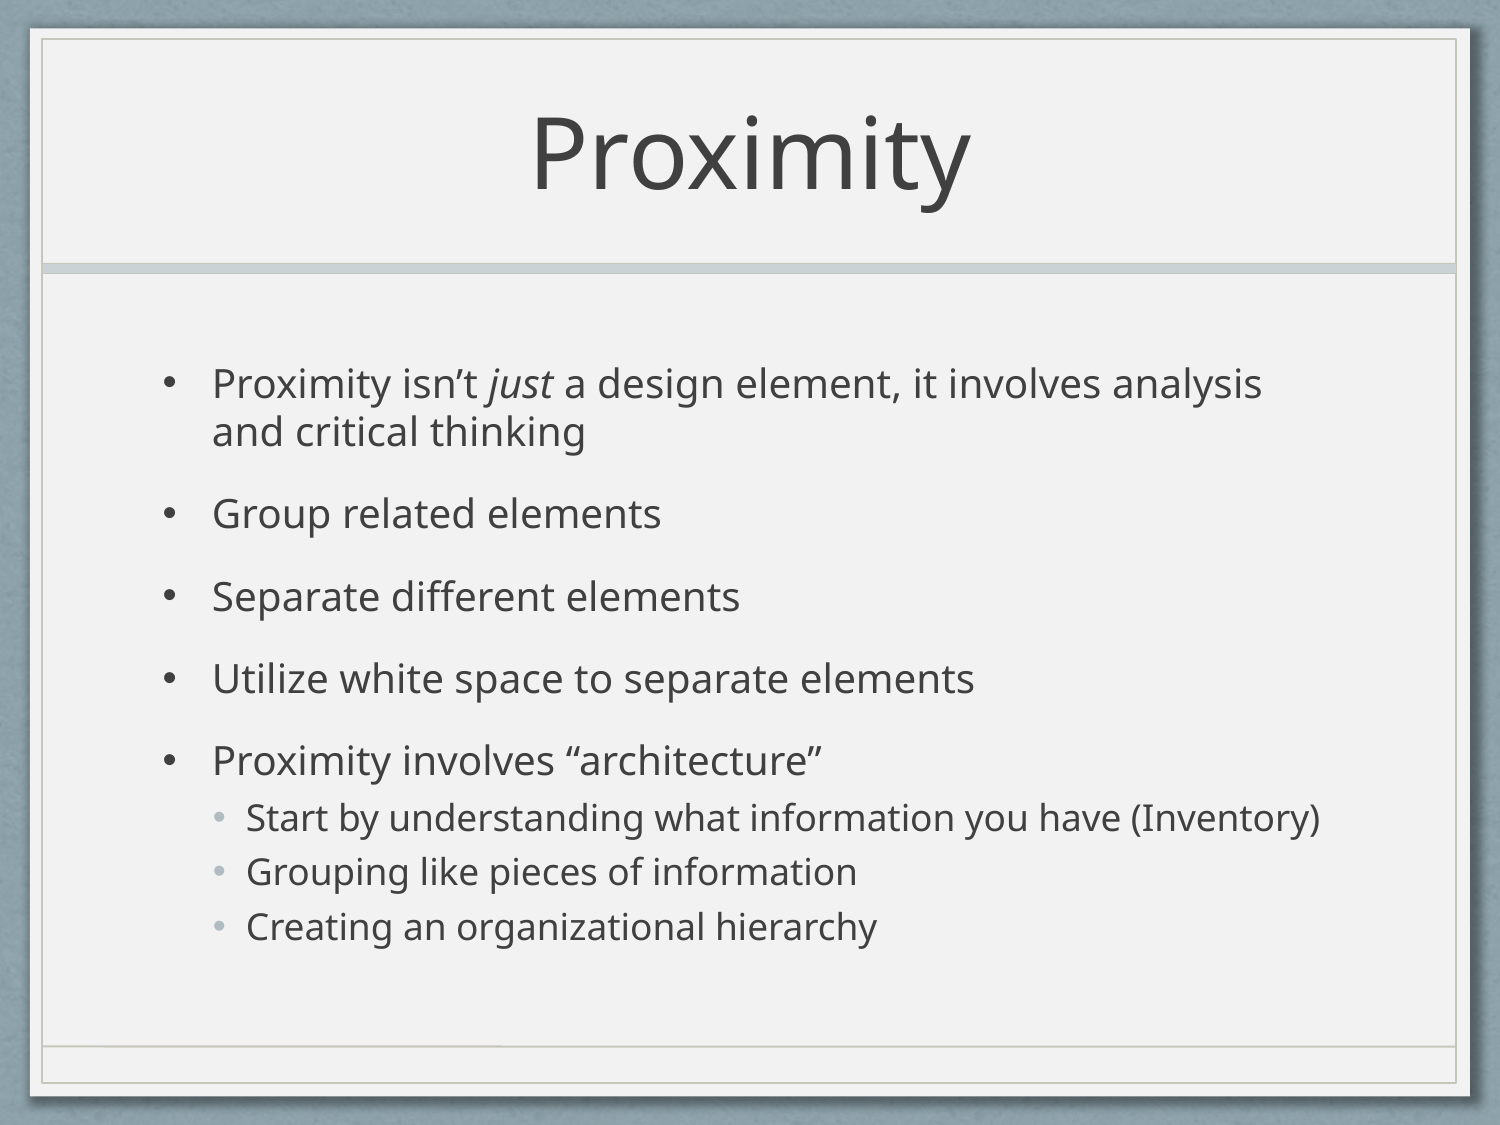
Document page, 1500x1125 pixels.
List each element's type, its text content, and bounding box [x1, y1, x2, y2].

list Proximity isn’t just a design element, it involves analysis and critical thinking Group related elements Separate different elements Utilize white space to separate elements Proximity involves “architecture” Start by understanding what information you have (Inventory) Grouping like pieces of information Creating an organizational hierarchy [147, 350, 1353, 995]
title Proximity [147, 40, 1353, 260]
